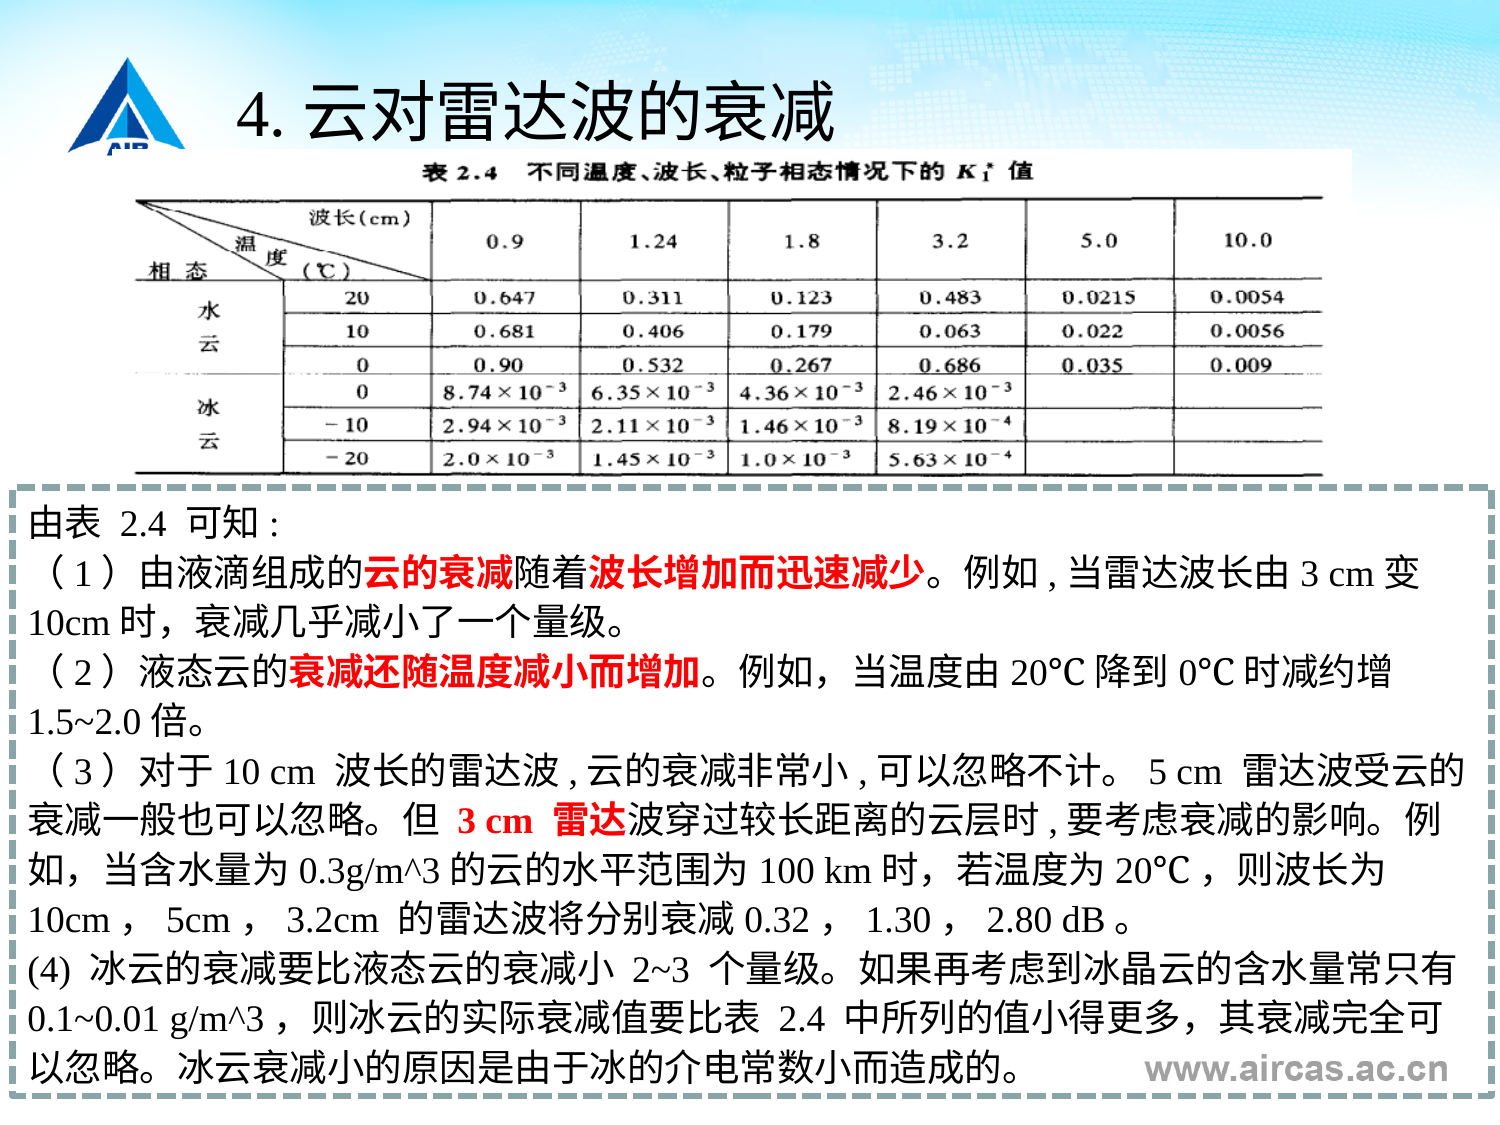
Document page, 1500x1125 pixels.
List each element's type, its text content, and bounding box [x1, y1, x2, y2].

picture [0, 0, 1500, 1125]
text_box 由表 2.4 可知: （1）由液滴组成的云的衰减随着波长增加而迅速减少。例如,当雷达波长由3 cm变10cm时，衰减几乎减小了一个量级。 （2）液态云的衰减还随温度减小而增加。例如，当温度由20℃降到0℃时减约增1.5~2.0倍。 （3）对于10 cm 波长的雷达波,云的衰减非常小,可以忽略不计。5 cm 雷达波受云的衰减一般也可以忽略。但 3 cm 雷达波穿过较长距离的云层时,要考虑衰减的影响。例如，当含水量为0.3g/m^3的云的水平范围为100 km时，若温度为20℃，则波长为10cm，5cm，3.2cm 的雷达波将分别衰减0.32，1.30，2.80 dB。 (4) 冰云的衰减要比液态云的衰减小 2~3 个量级。如果再考虑到冰晶云的含水量常只有0.1~0.01 g/m^3，则冰云的实际衰减值要比表 2.4 中所列的值小得更多，其衰减完全可以忽略。冰云衰减小的原因是由于冰的介电常数小而造成的。 [12, 487, 1492, 1097]
text_box 4.云对雷达波的衰减 [221, 62, 865, 148]
